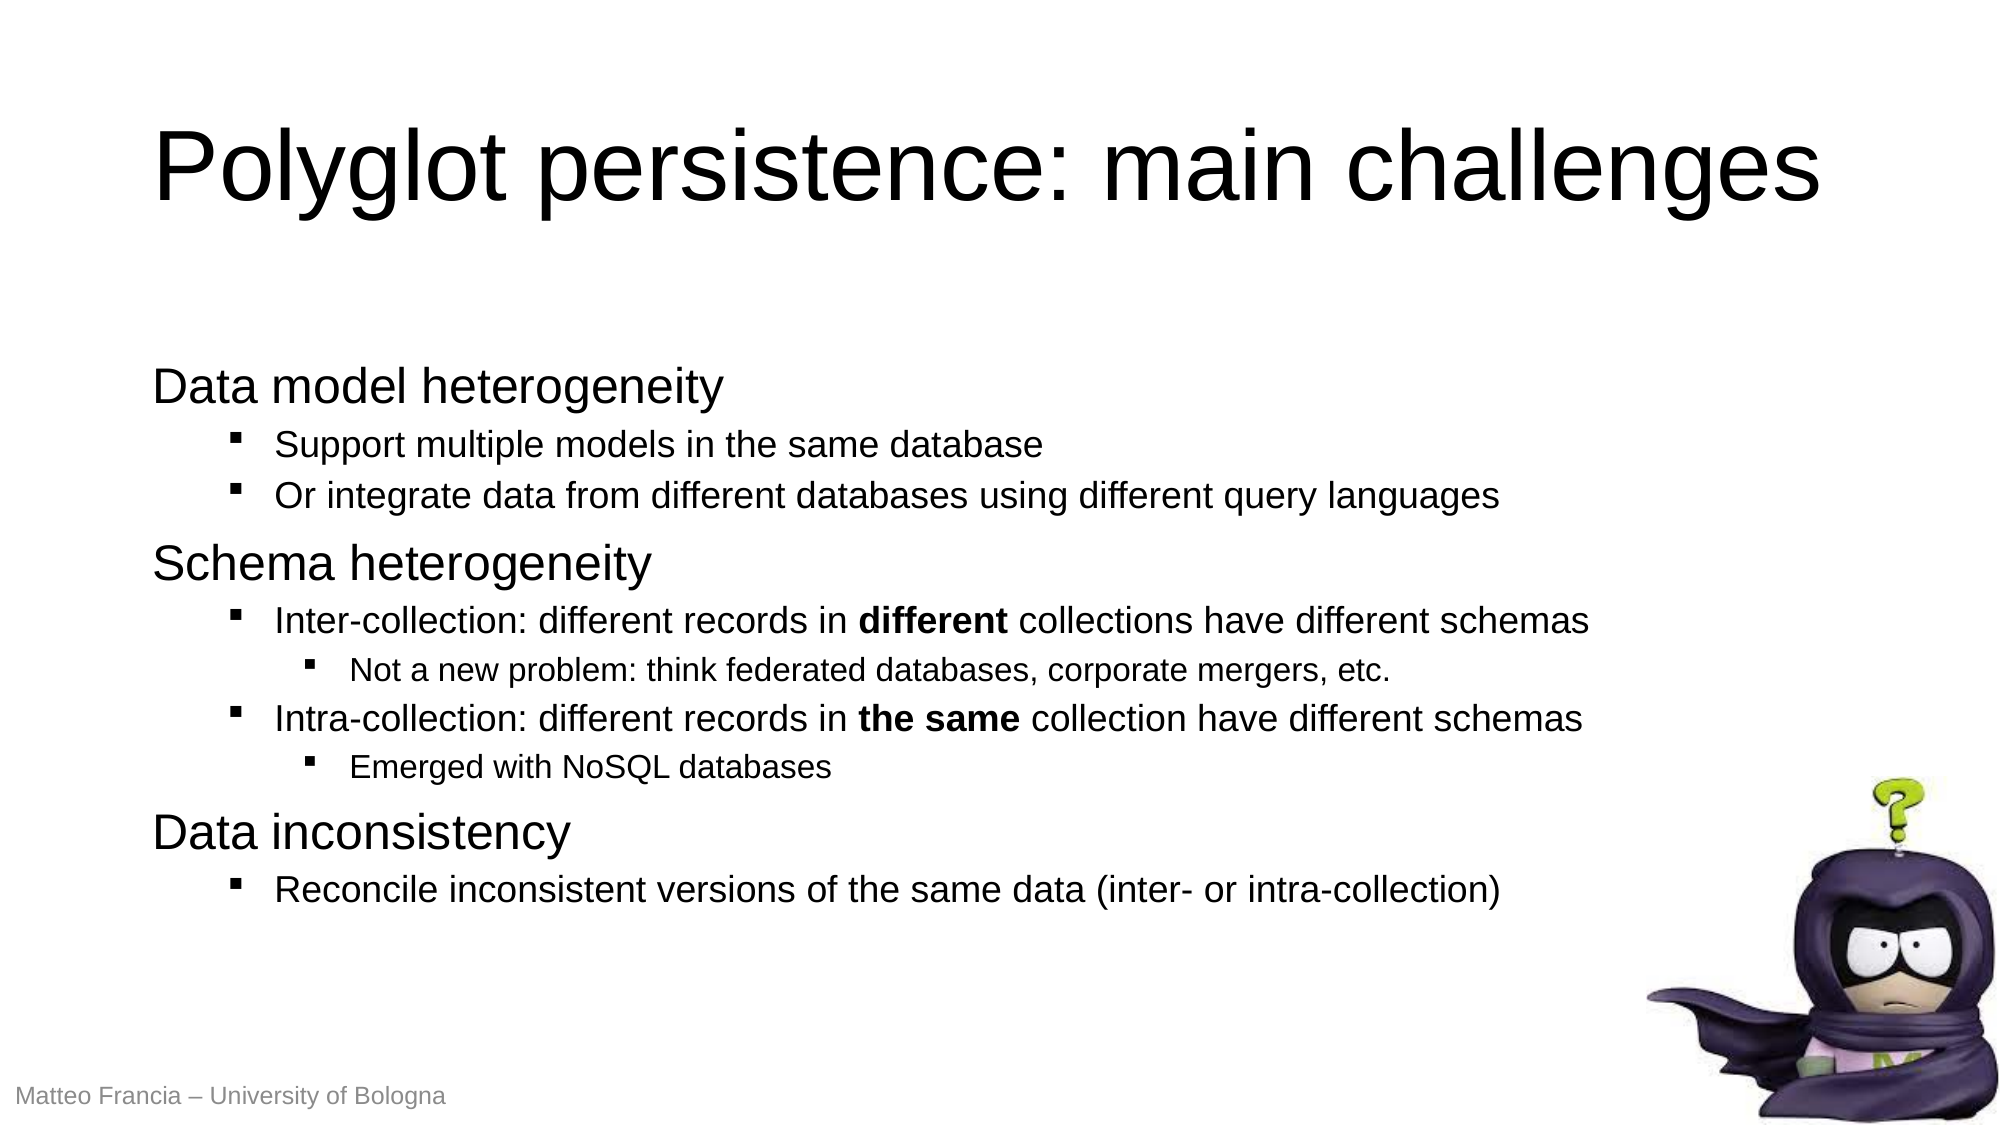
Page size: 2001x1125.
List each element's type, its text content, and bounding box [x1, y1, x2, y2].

list Data model heterogeneity Support multiple models in the same database Or integrate data from different databases using different query languages Schema heterogeneity Inter-collection: different records in different collections have different schemas Not a new problem: think federated databases, corporate mergers, etc. Intra-collection: different records in the same collection have different schemas Emerged with NoSQL databases Data inconsistency Reconcile inconsistent versions of the same data (inter- or intra-collection) [137, 278, 1863, 993]
slide_number 224 [1550, 1065, 2000, 1125]
footer Matteo Francia – University of Bologna [0, 1065, 466, 1125]
title Polyglot persistence: main challenges [137, 59, 1863, 278]
picture [1646, 776, 2000, 1065]
